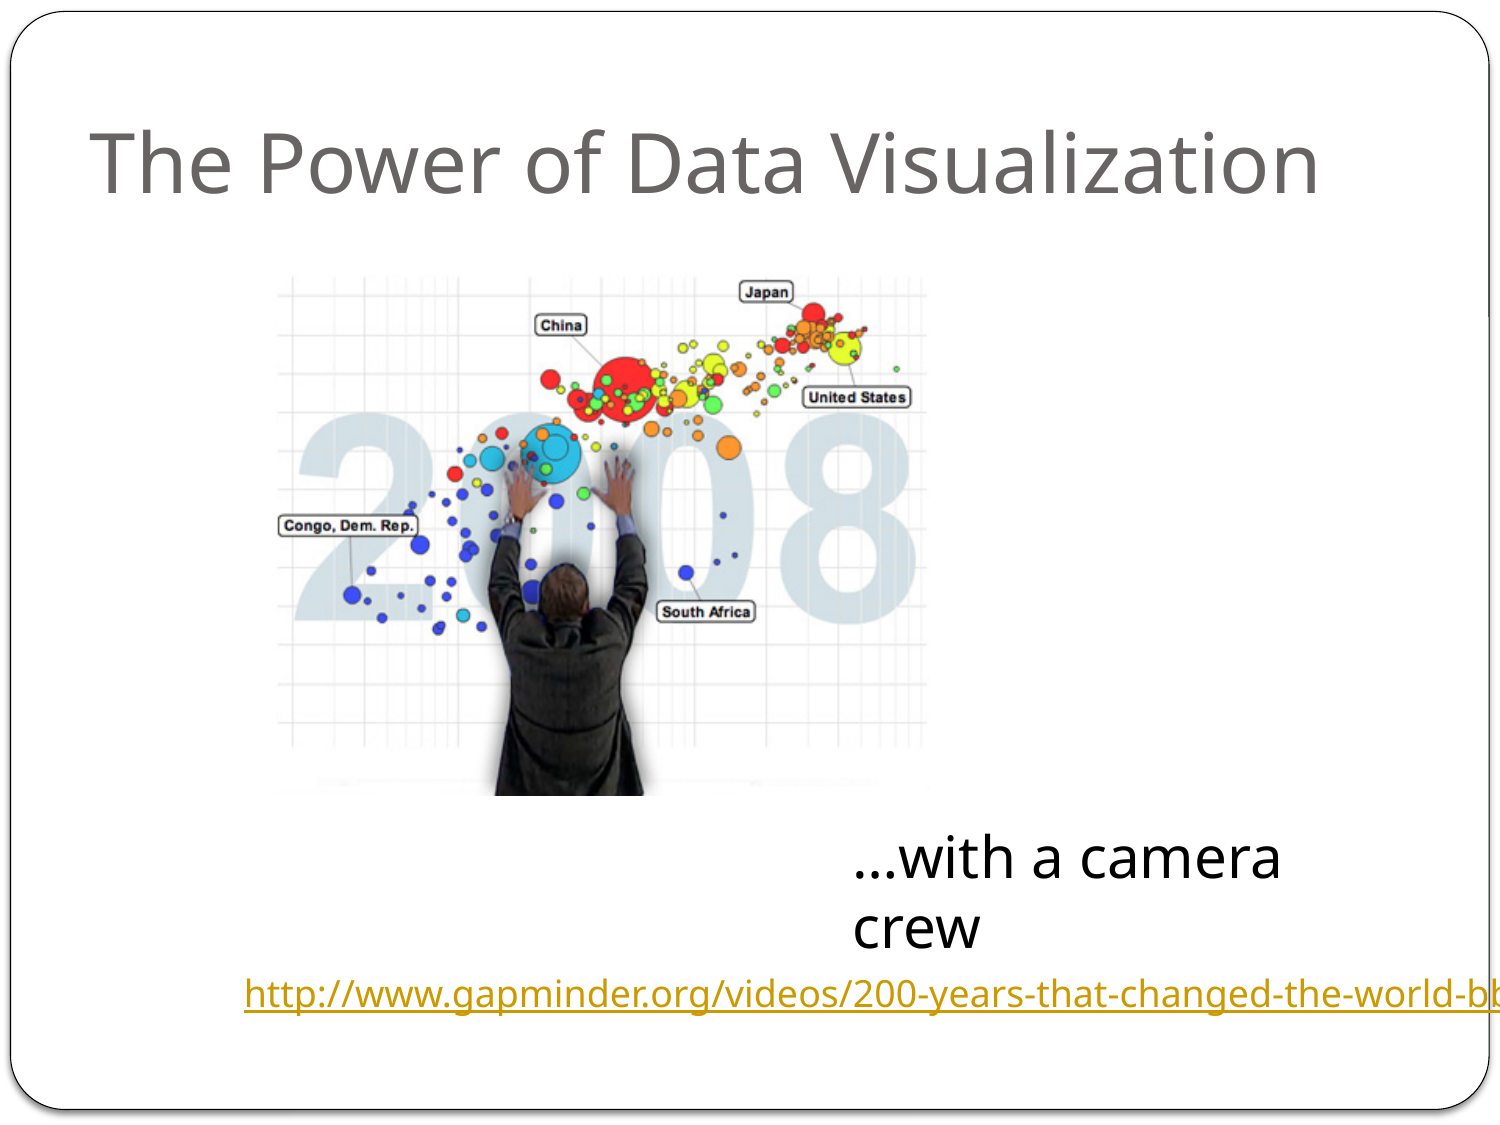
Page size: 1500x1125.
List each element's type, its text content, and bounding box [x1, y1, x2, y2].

text_box http://www.gapminder.org/videos/200-years-that-changed-the-world-bbc/ [229, 962, 1500, 1074]
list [274, 274, 930, 796]
title The Power of Data Visualization [75, 37, 1350, 225]
text_box …with a camera crew [837, 812, 1388, 968]
